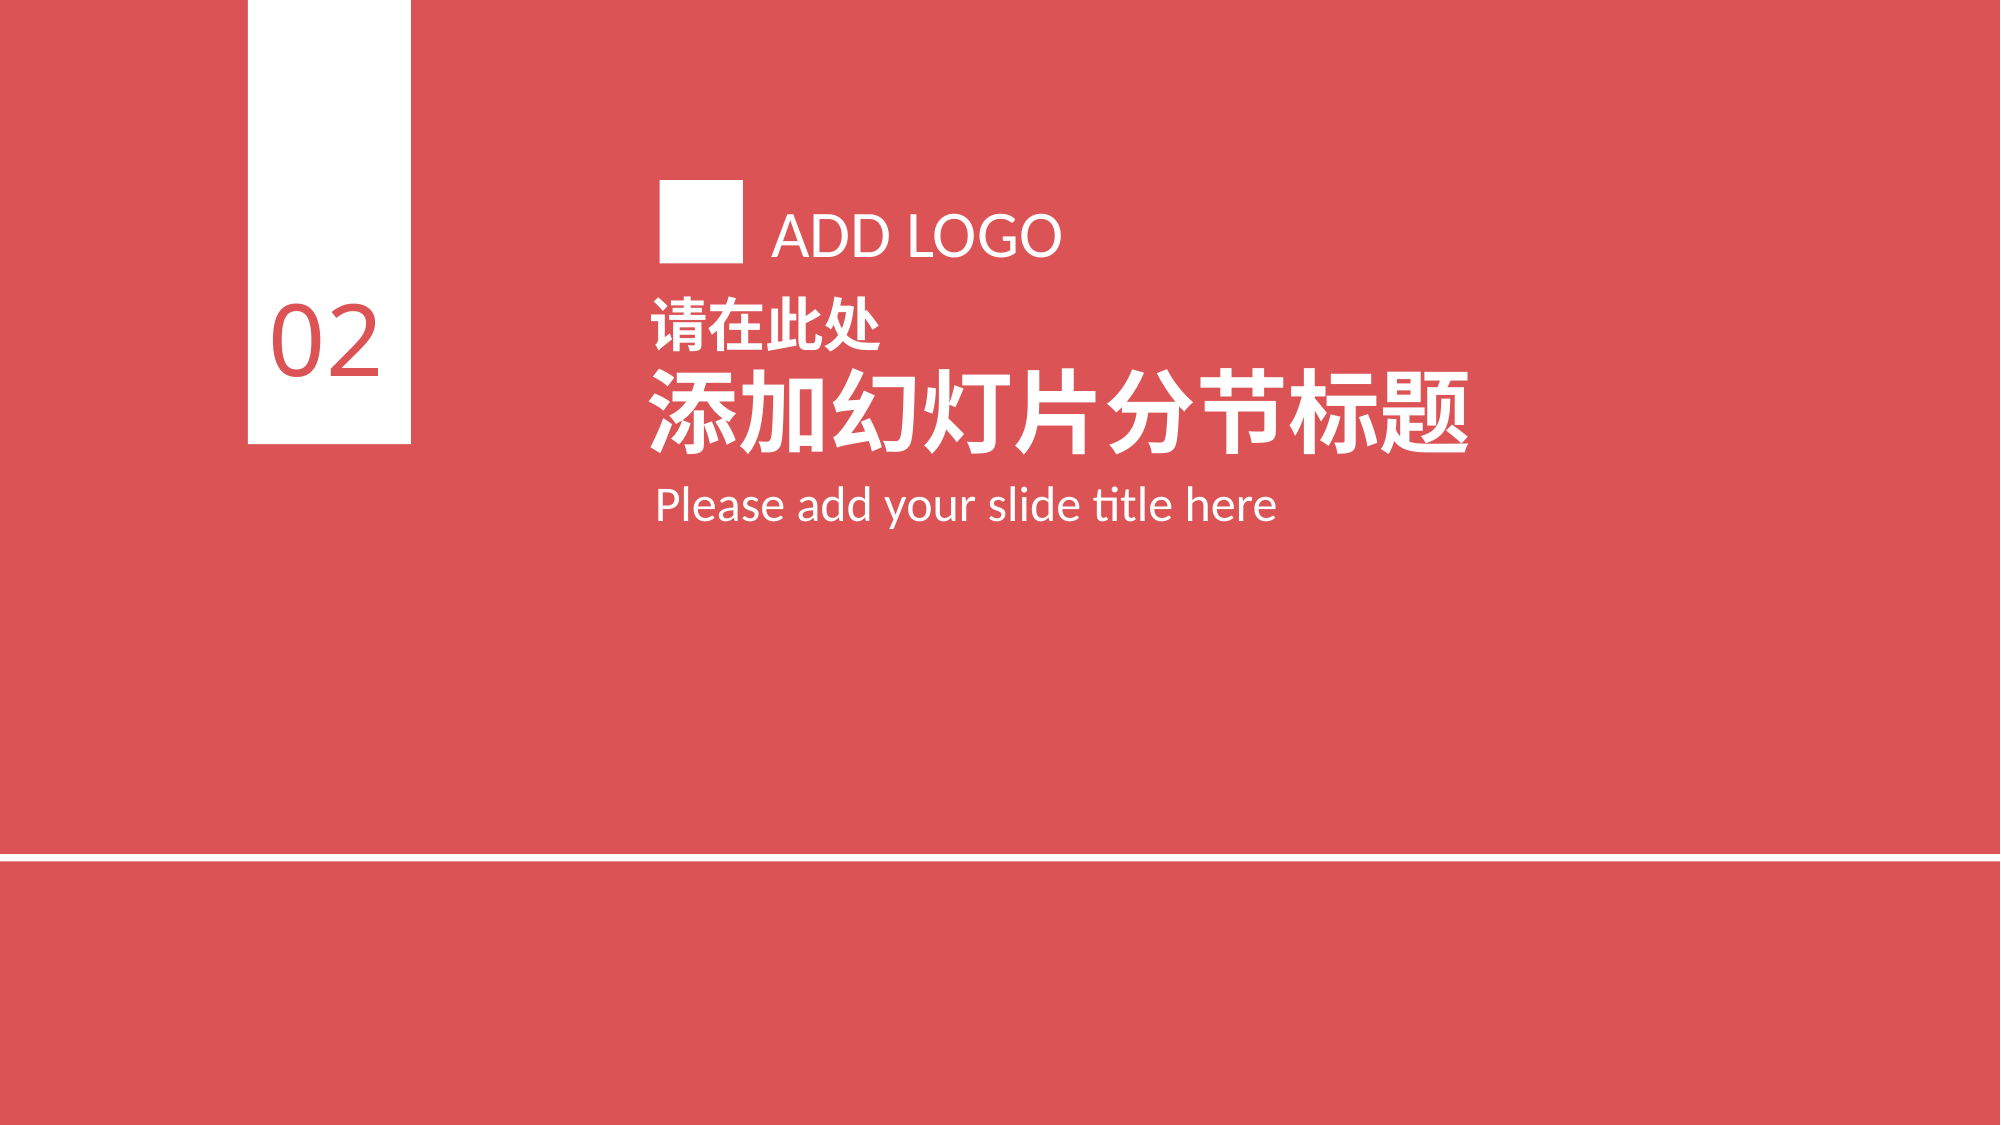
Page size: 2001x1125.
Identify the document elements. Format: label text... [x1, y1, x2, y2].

text_box 02 [254, 269, 454, 404]
text_box 请在此处 [634, 280, 907, 347]
text_box Please add your slide title here [639, 463, 1421, 539]
text_box 添加幻灯片分节标题 [631, 347, 1507, 472]
text_box [0, 0, 2000, 853]
text_box [0, 863, 2000, 1125]
text_box [247, 0, 412, 445]
text_box ADD LOGO [756, 182, 1179, 278]
text_box [658, 179, 744, 264]
text_box [0, 853, 2000, 863]
